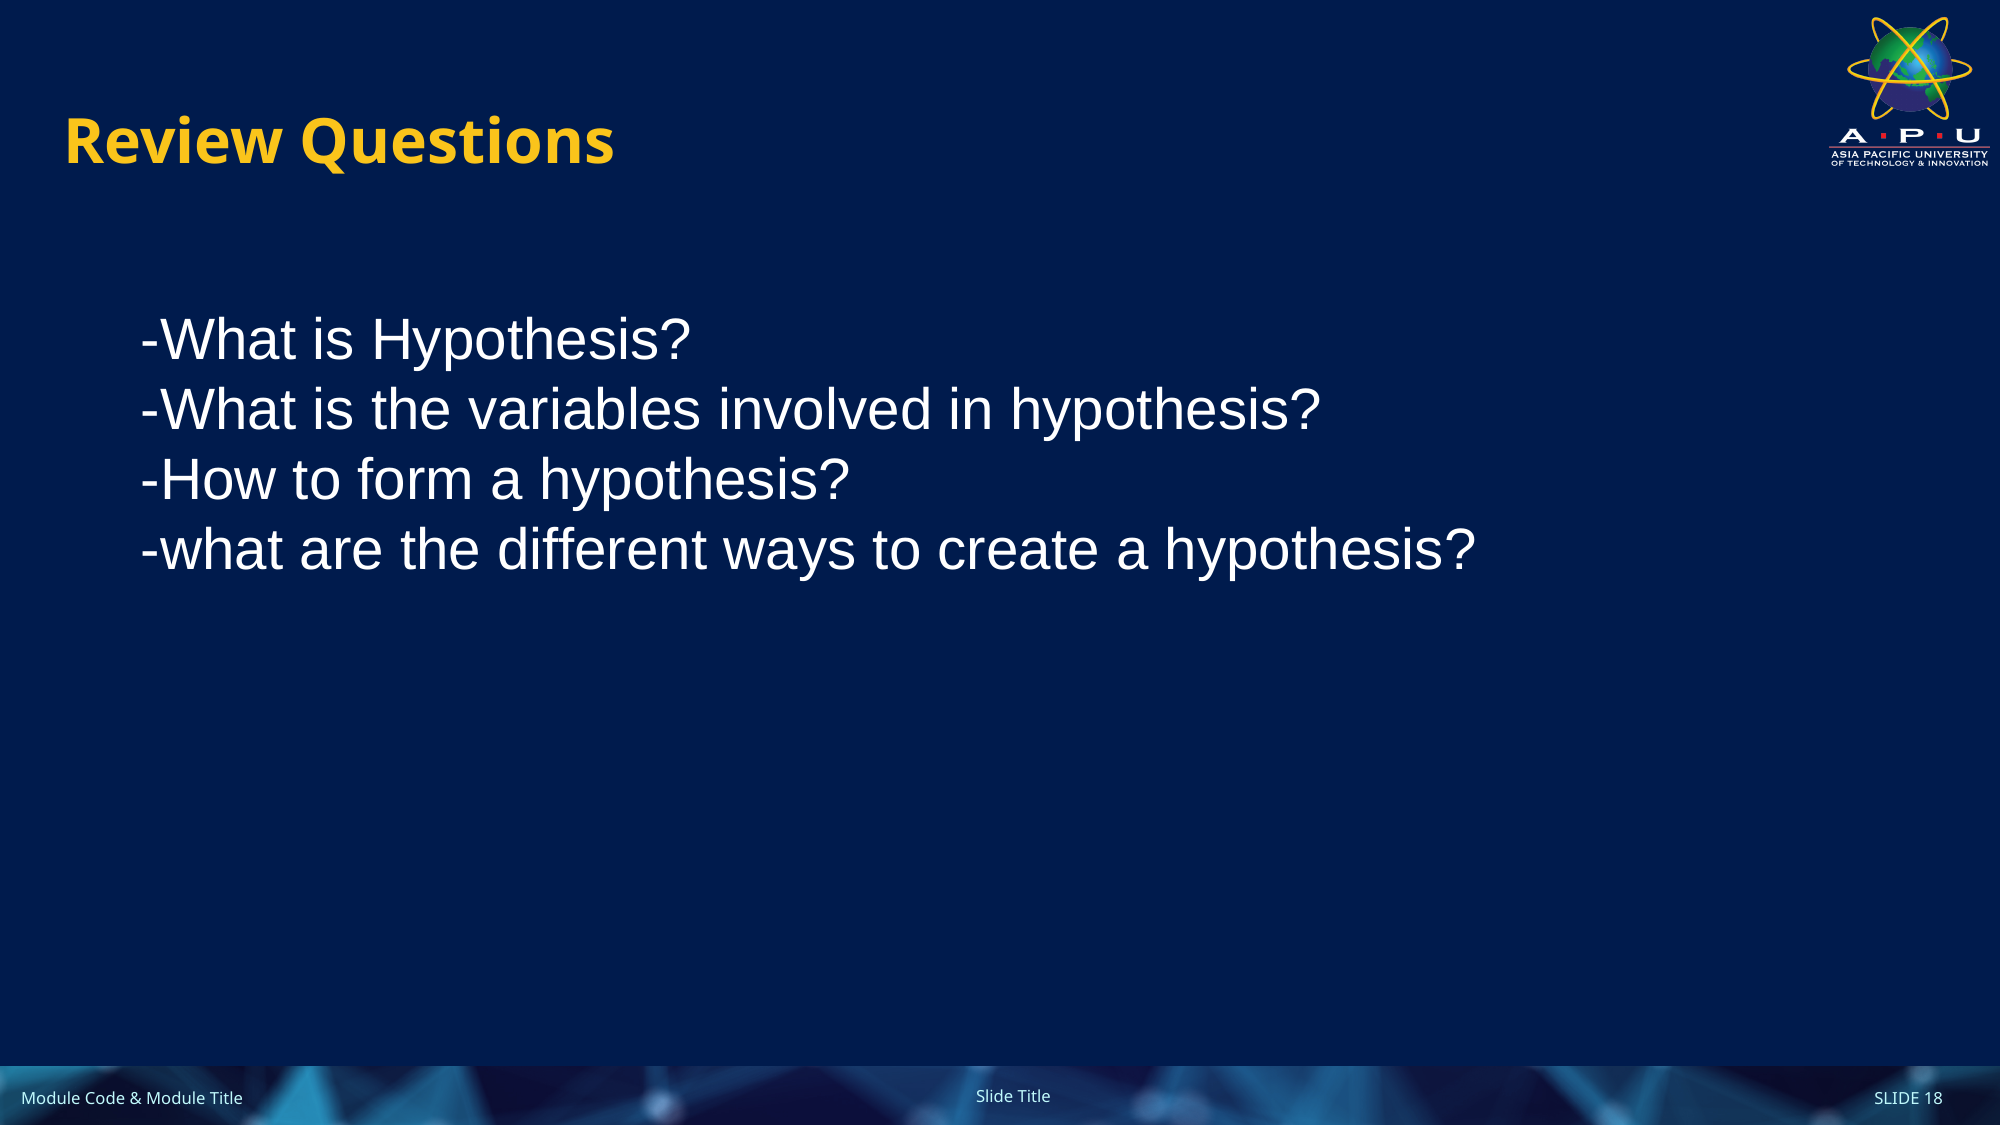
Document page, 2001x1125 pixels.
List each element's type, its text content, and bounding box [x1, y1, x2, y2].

text_box -What is Hypothesis? -What is the variables involved in hypothesis? -How to form a hypothesis? -what are the different ways to create a hypothesis? [126, 293, 1726, 589]
title Review Questions [48, 45, 1764, 233]
picture [0, 1066, 2000, 1125]
picture [1829, 4, 1990, 166]
